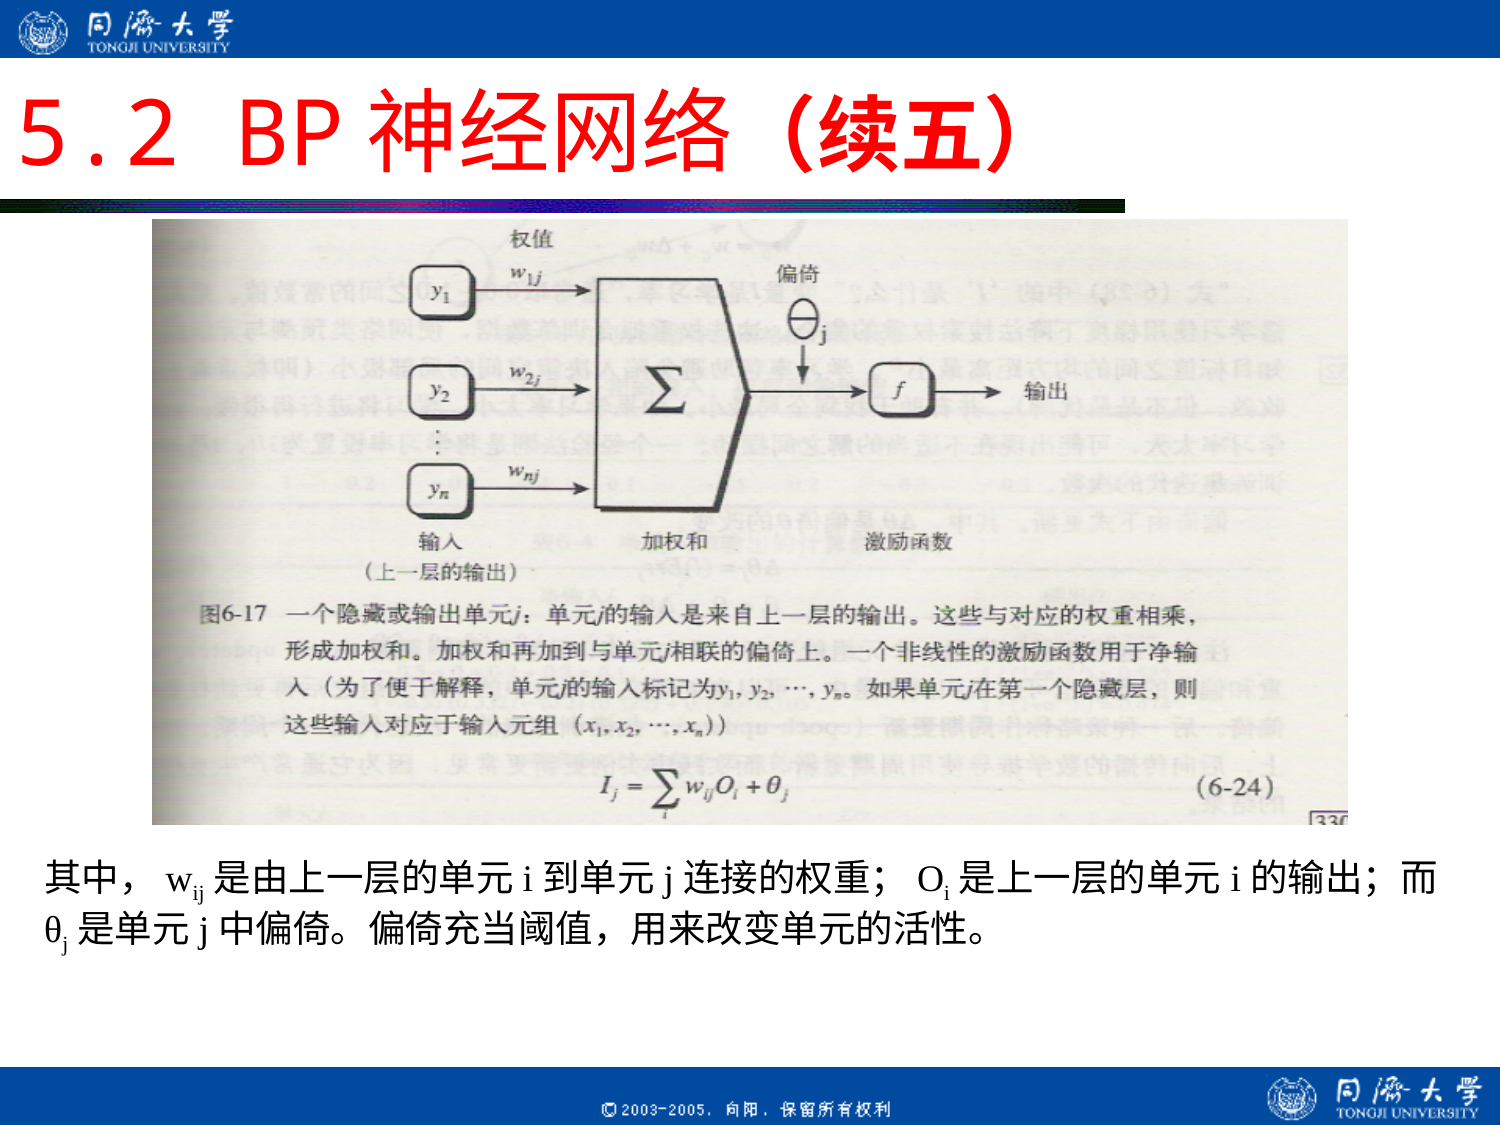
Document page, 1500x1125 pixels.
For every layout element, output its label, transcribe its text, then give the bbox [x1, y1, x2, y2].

picture [152, 219, 1348, 825]
title 5.2 BP神经网络（续五） [0, 66, 1275, 192]
picture [0, 0, 1500, 58]
text_box 其中，wij是由上一层的单元i到单元j连接的权重；Oi是上一层的单元i的输出；而θj是单元j中偏倚。偏倚充当阈值，用来改变单元的活性。 [29, 846, 1471, 964]
picture [0, 199, 1125, 213]
picture [0, 1067, 1500, 1125]
